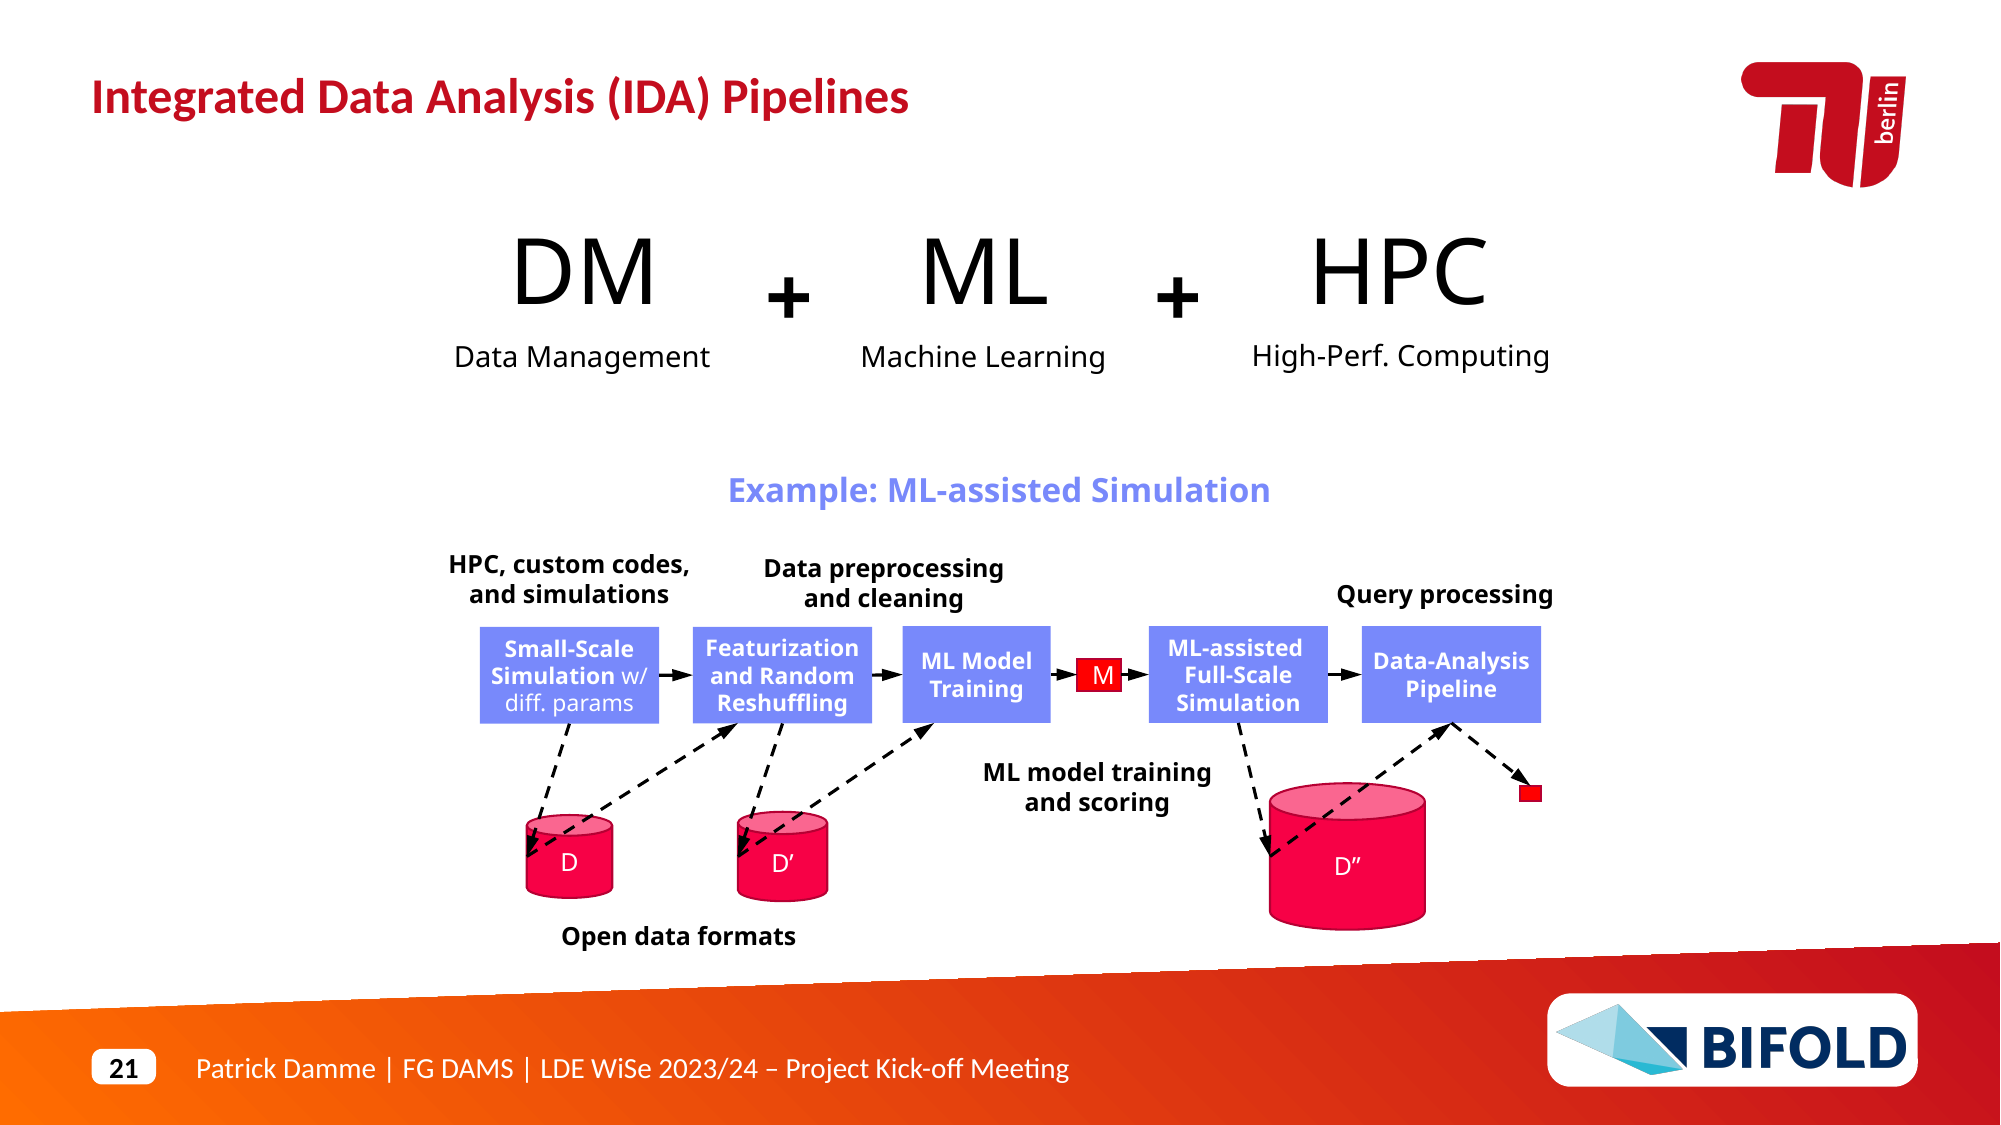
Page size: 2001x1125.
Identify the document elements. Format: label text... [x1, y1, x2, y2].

picture [1556, 1004, 1906, 1075]
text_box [432, 205, 1568, 959]
list Integrated Data Analysis (IDA) Pipelines [91, 65, 1455, 183]
picture [1741, 62, 1906, 188]
